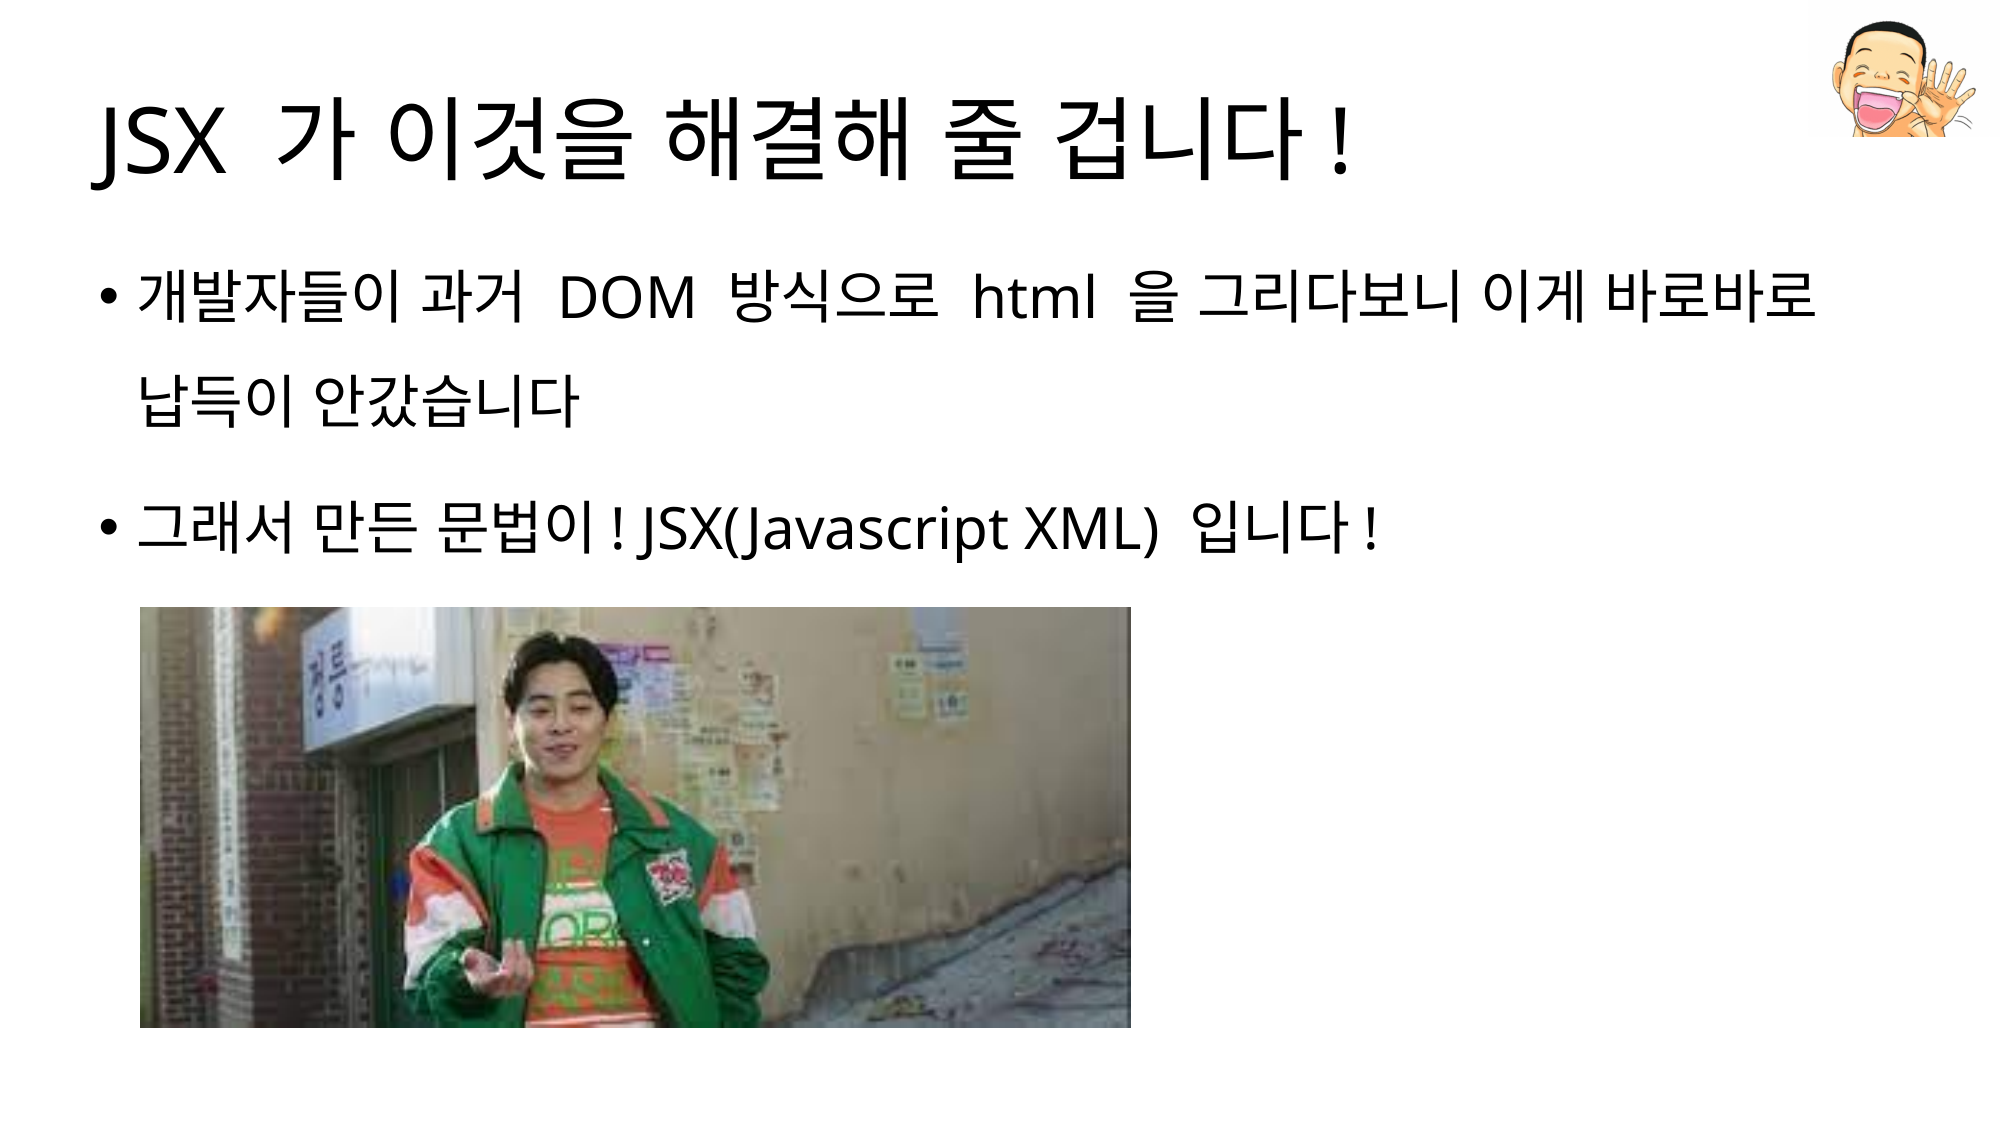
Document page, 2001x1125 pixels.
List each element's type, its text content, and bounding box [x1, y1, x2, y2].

picture [140, 607, 1131, 1029]
title JSX 가 이것을 해결해 줄 겁니다! [83, 0, 1931, 217]
list 개발자들이 과거 DOM 방식으로 html 을 그리다보니 이게 바로바로 납득이 안갔습니다 그래서 만든 문법이! JSX(Javascript XML) 입니다! [83, 217, 1931, 1125]
picture [1931, 0, 2000, 137]
